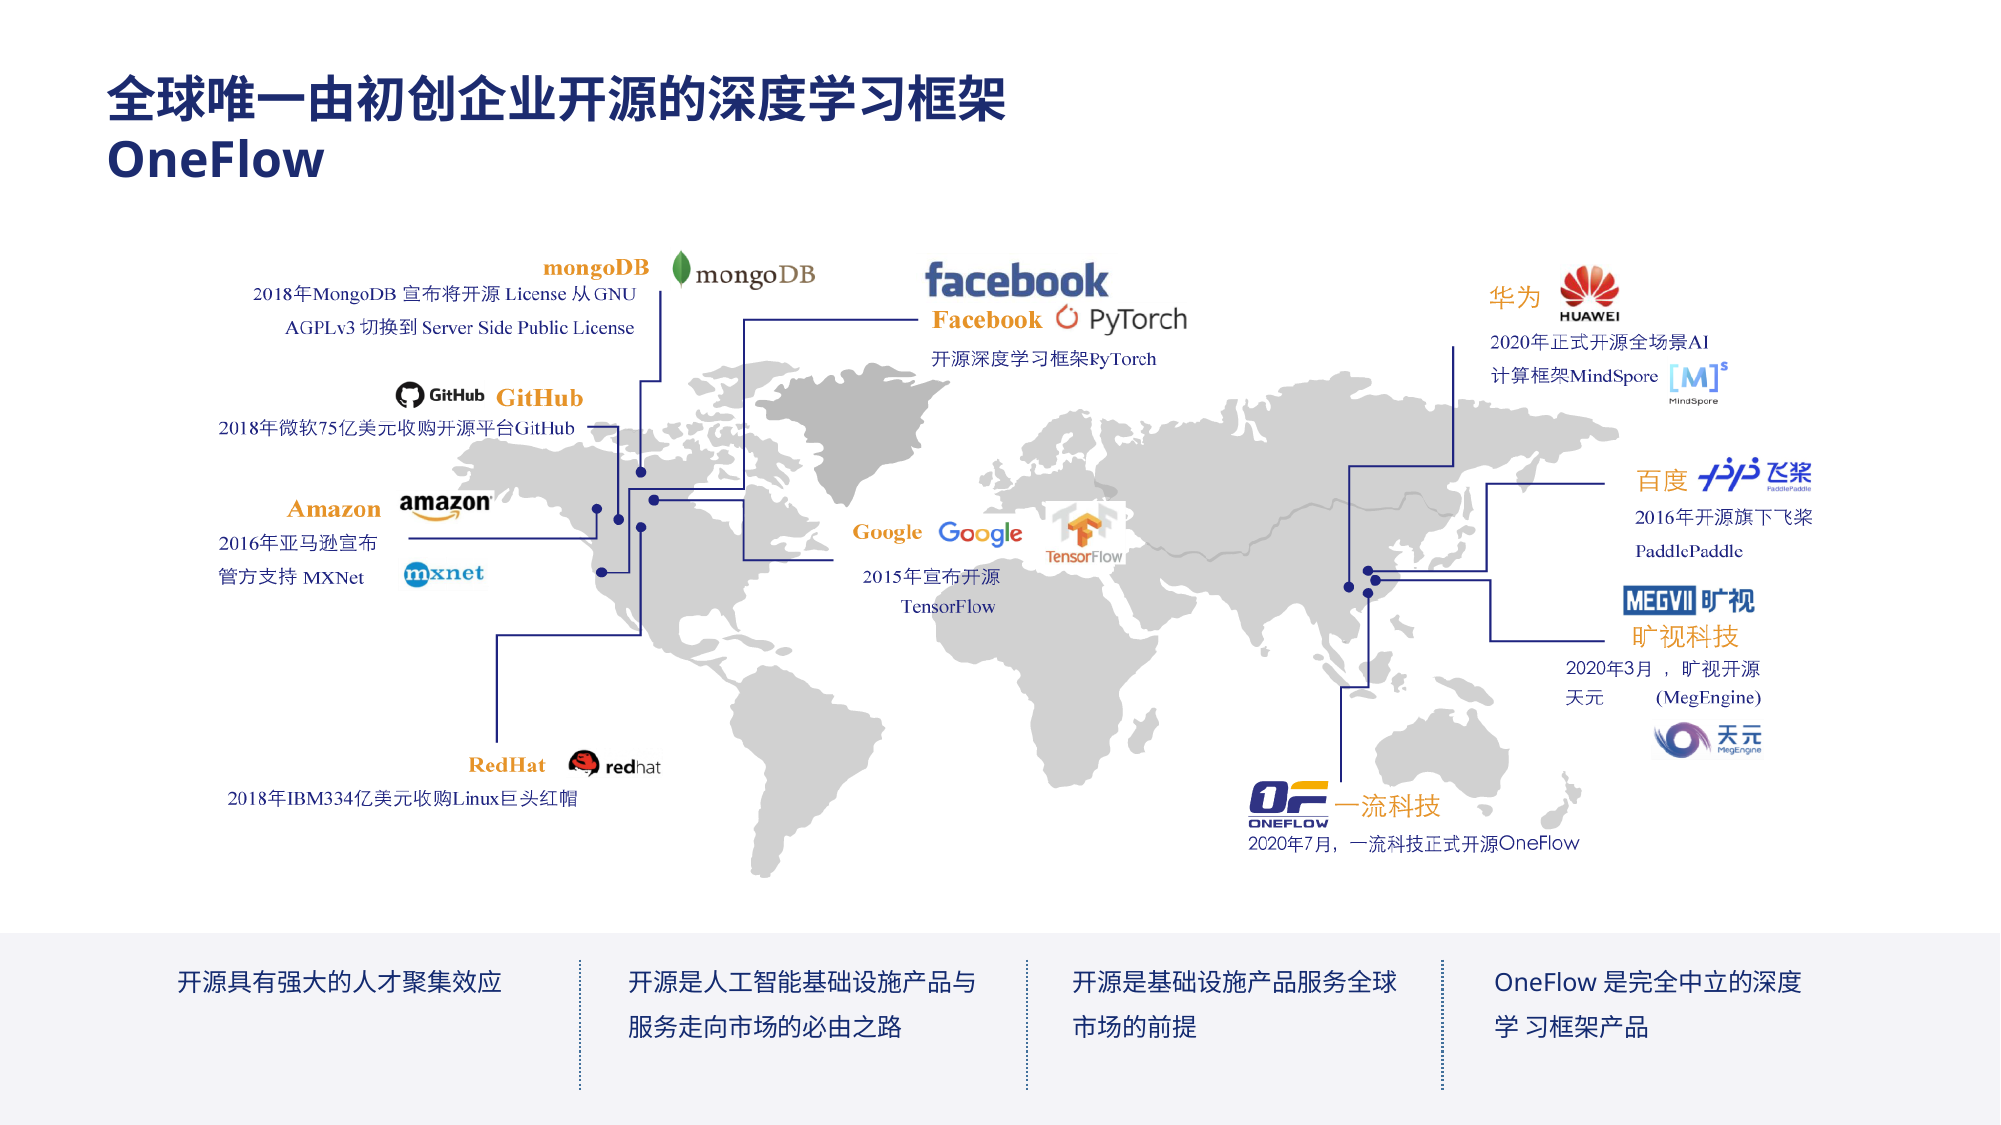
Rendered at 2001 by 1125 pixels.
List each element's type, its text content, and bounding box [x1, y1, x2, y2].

text_box 开源是人工智能基础设施产品与 服务走向市场的必由之路 [626, 949, 981, 1042]
text_box OneFlow是完全中立的深度学 习框架产品 [1492, 949, 1828, 1042]
text_box 开源具有强大的人才聚集效应 [175, 964, 505, 997]
title 全球唯一由初创企业开源的深度学习框架OneFlow [104, 65, 1230, 256]
text_box [0, 933, 2000, 1125]
text_box 开源是基础设施产品服务全球 市场的前提 [1070, 949, 1400, 1042]
picture [218, 247, 1813, 878]
